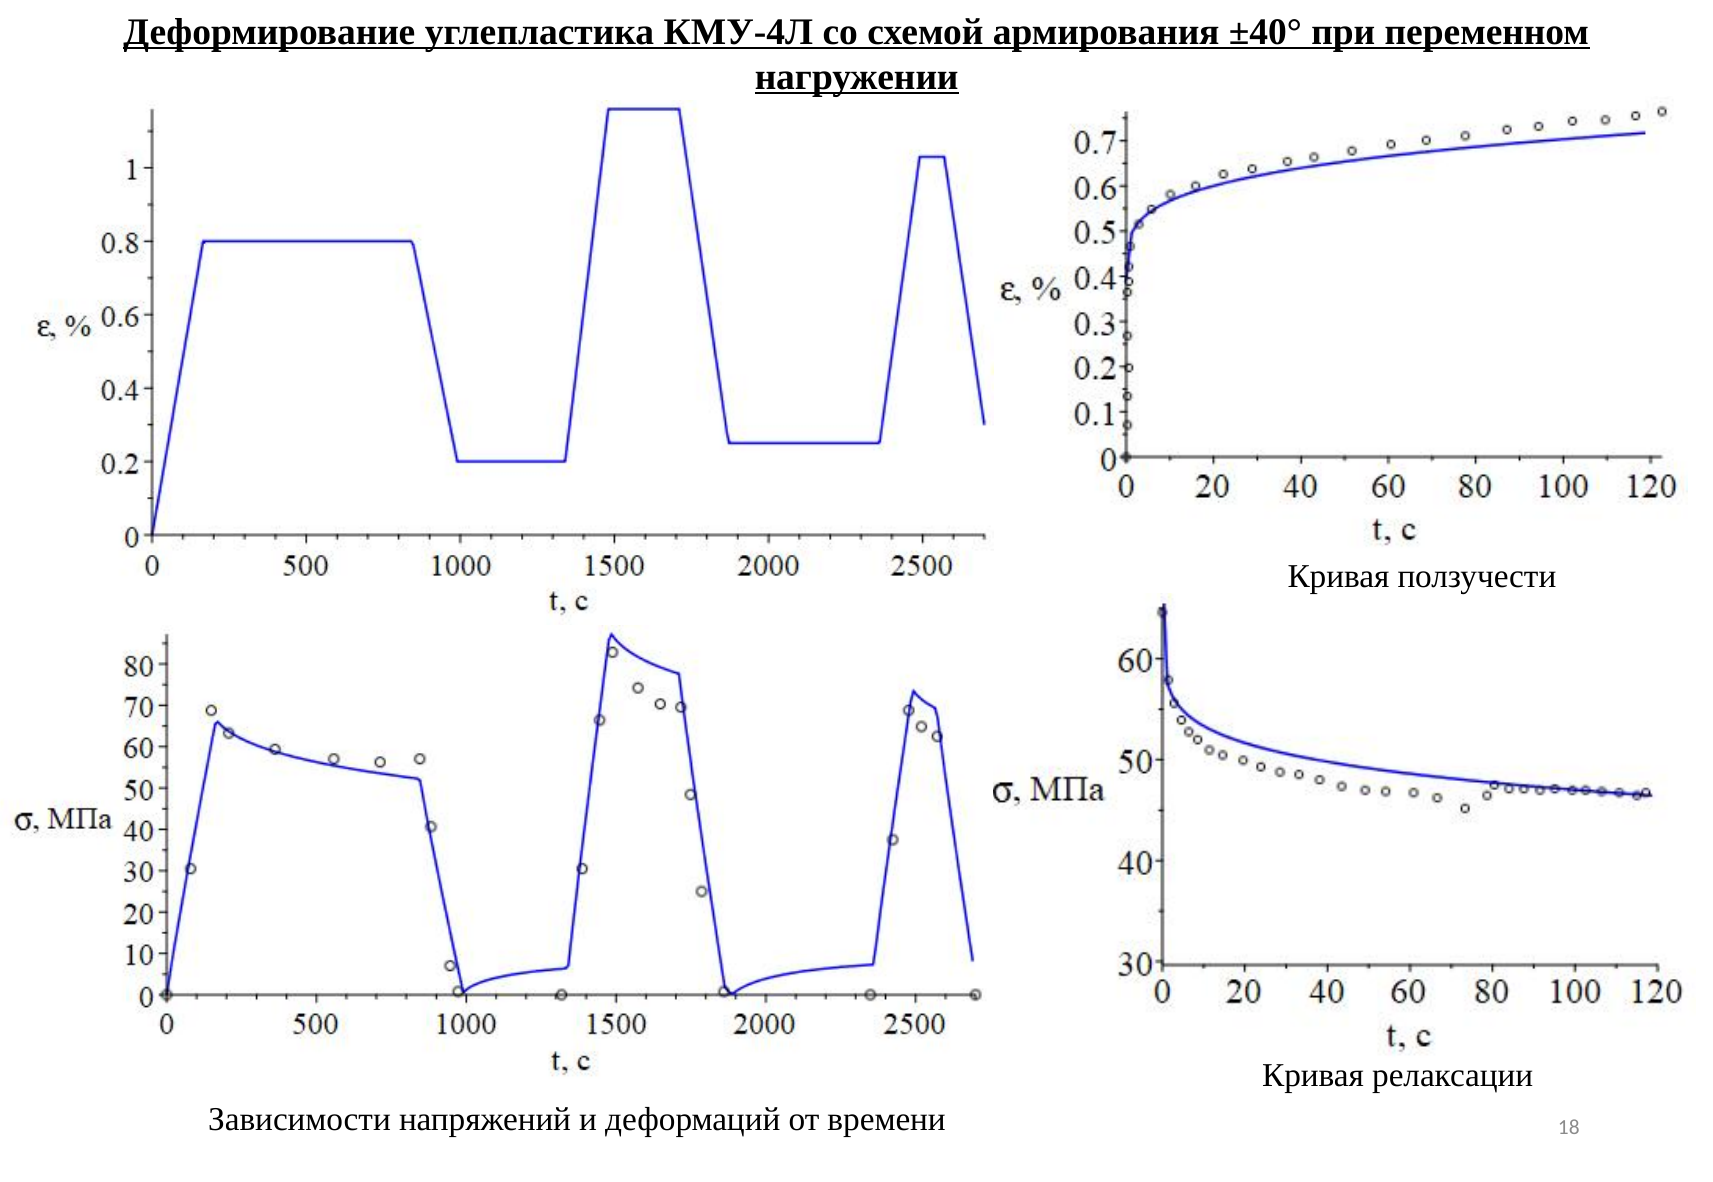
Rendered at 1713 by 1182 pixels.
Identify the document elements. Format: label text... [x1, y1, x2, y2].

text_box Кривая ползучести [1131, 546, 1713, 602]
text_box Кривая релаксации [1107, 1064, 1689, 1101]
picture [0, 96, 1696, 1086]
slide_number 18 [1209, 1094, 1595, 1158]
text_box Зависимости напряжений и деформаций от времени [178, 1090, 977, 1145]
text_box Деформирование углепластика КМУ-4Л со схемой армирования ±40° при переменном нагружении [29, 0, 1684, 100]
